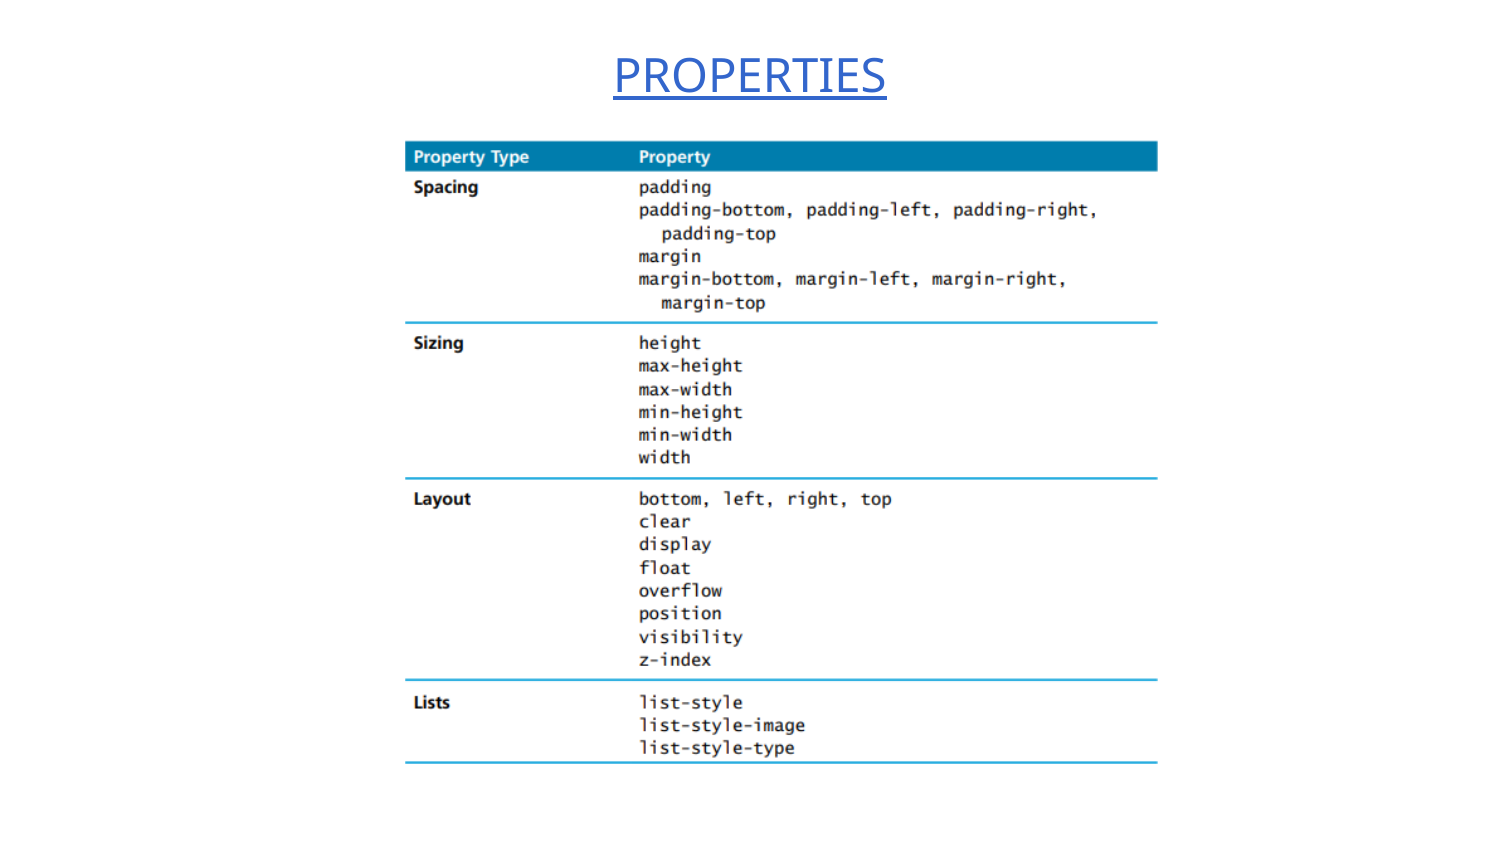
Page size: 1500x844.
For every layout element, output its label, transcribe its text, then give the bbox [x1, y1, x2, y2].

picture [399, 134, 1163, 769]
title PROPERTIES [0, 37, 1500, 110]
